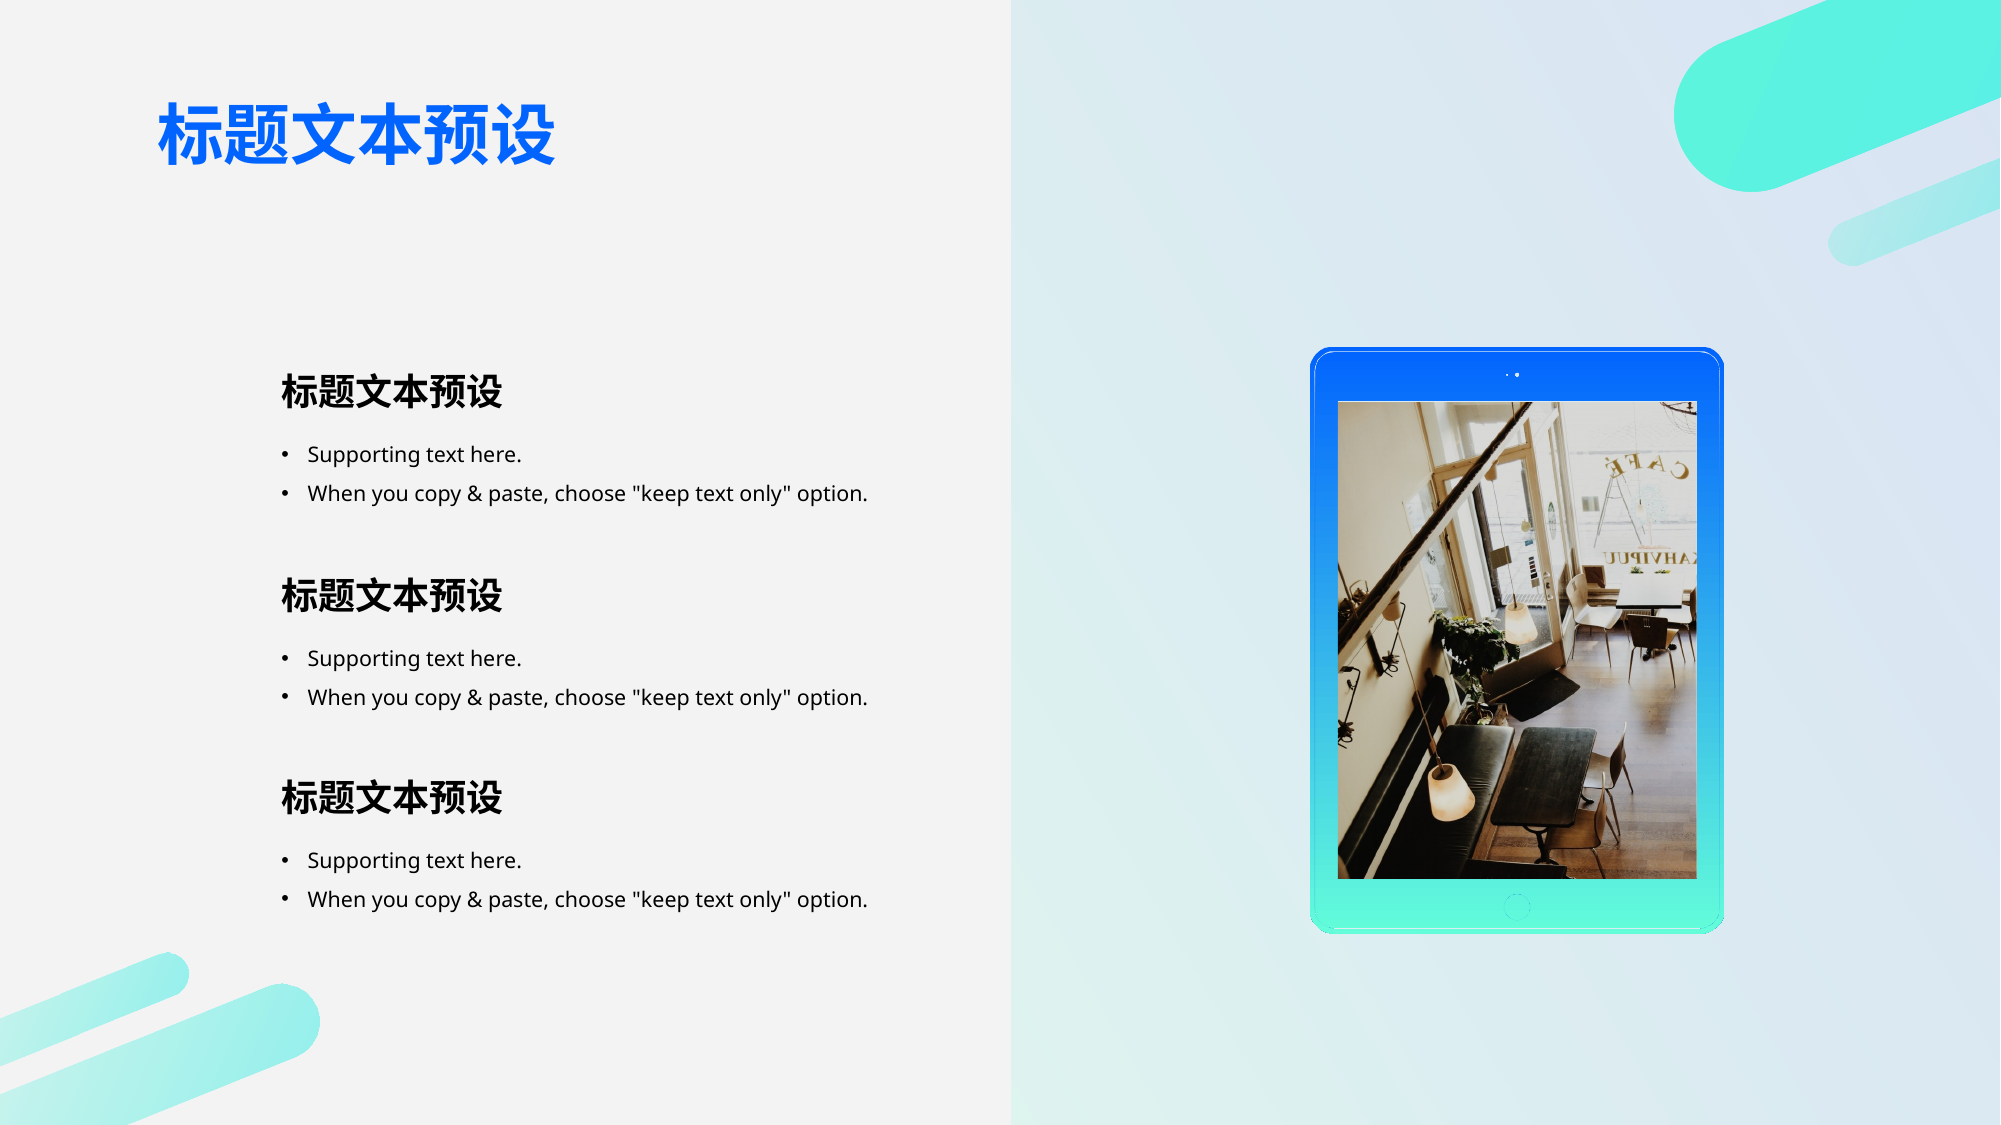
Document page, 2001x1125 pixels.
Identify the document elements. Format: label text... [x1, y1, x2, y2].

text_box [0, 951, 190, 1067]
text_box 标题文本预设 [266, 355, 898, 421]
text_box [0, 982, 321, 1125]
text_box Supporting text here. When you copy & paste, choose "keep text only" option. [266, 421, 898, 515]
text_box [1673, 0, 2000, 193]
text_box [1827, 156, 2000, 267]
text_box [1011, 0, 2000, 1125]
text_box 标题文本预设 [142, 85, 784, 181]
text_box Supporting text here. When you copy & paste, choose "keep text only" option. [266, 625, 898, 718]
text_box 标题文本预设 [266, 559, 898, 625]
text_box Supporting text here. When you copy & paste, choose "keep text only" option. [266, 826, 898, 920]
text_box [1309, 346, 1725, 934]
text_box 标题文本预设 [266, 761, 898, 826]
